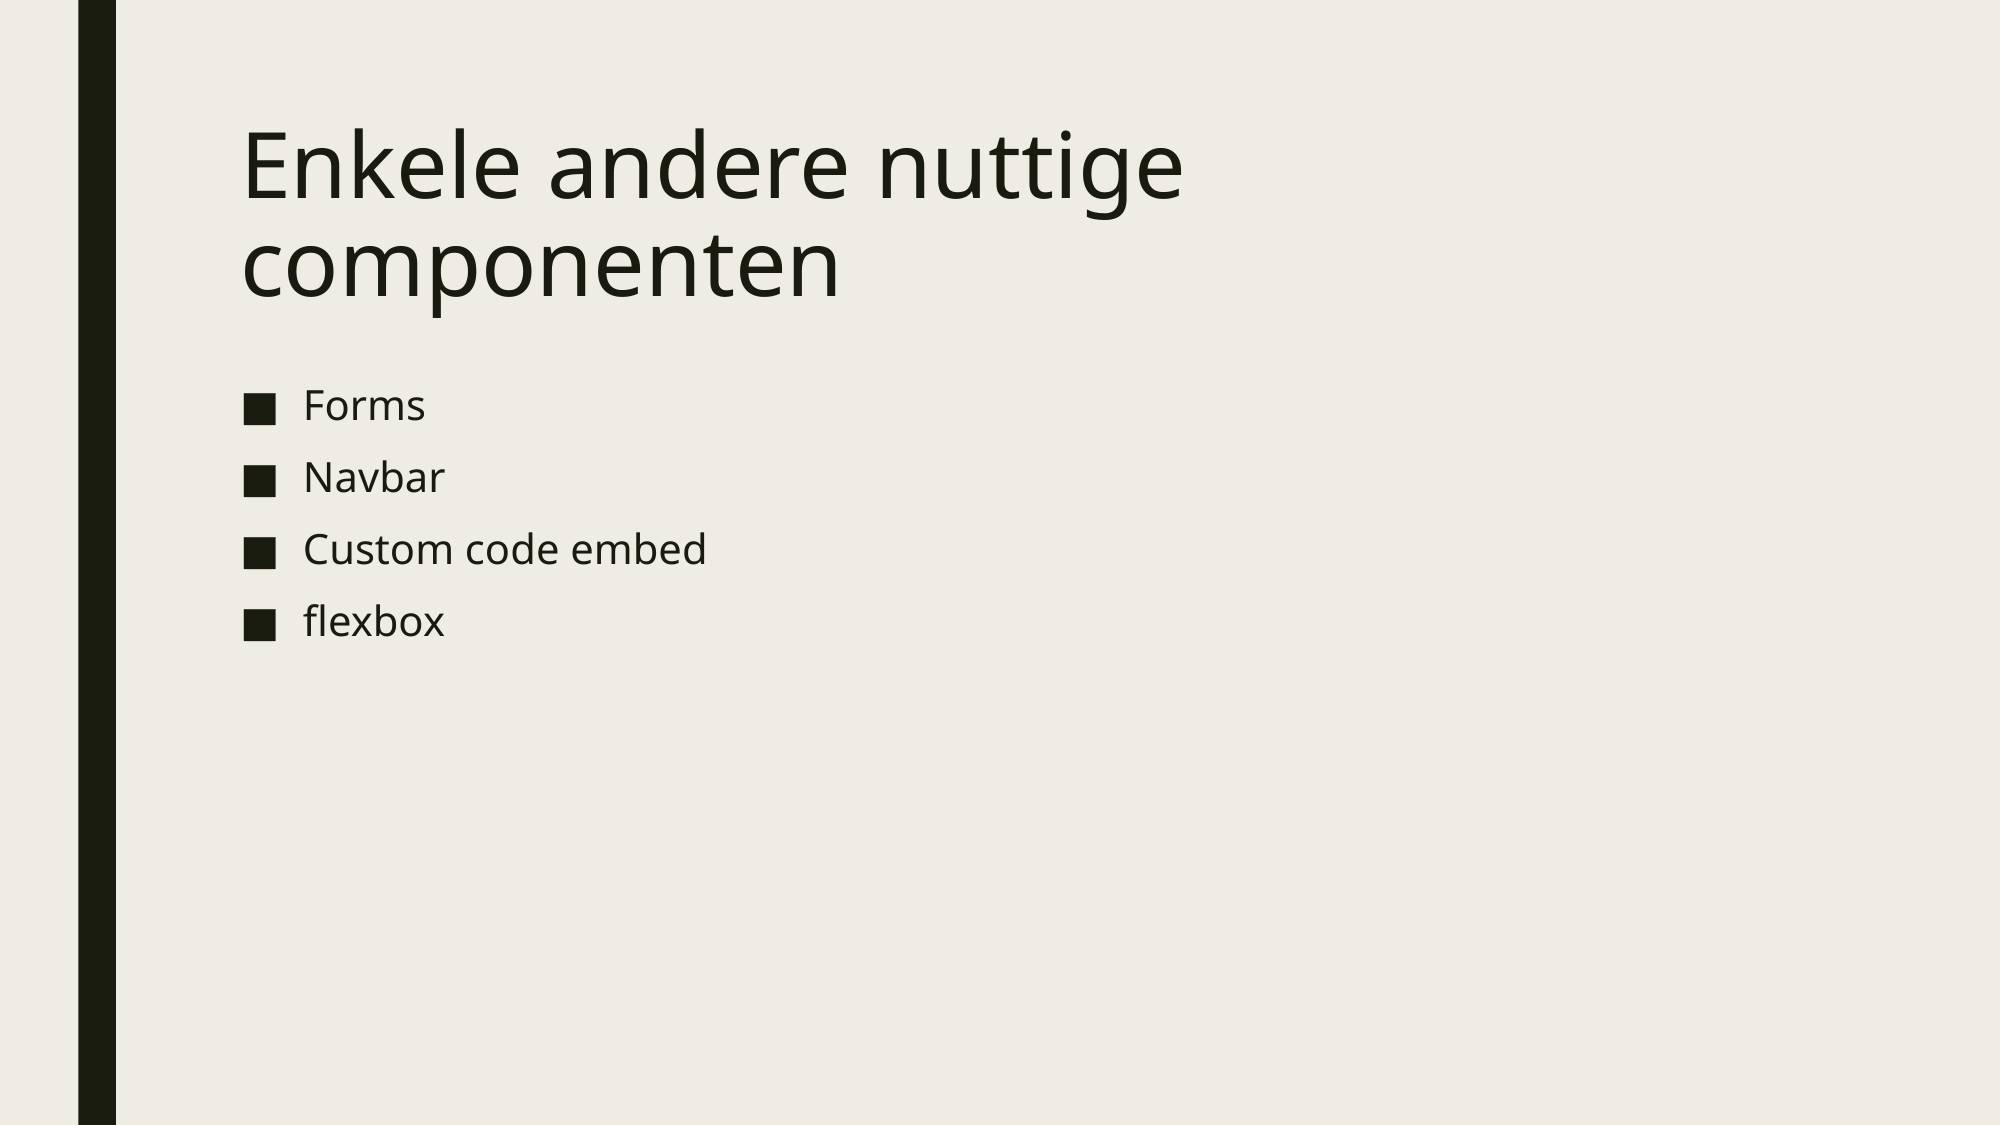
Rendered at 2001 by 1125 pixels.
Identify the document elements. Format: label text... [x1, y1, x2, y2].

title Enkele andere nuttige componenten [225, 112, 1800, 357]
list Forms Navbar Custom code embed flexbox [225, 375, 1800, 963]
